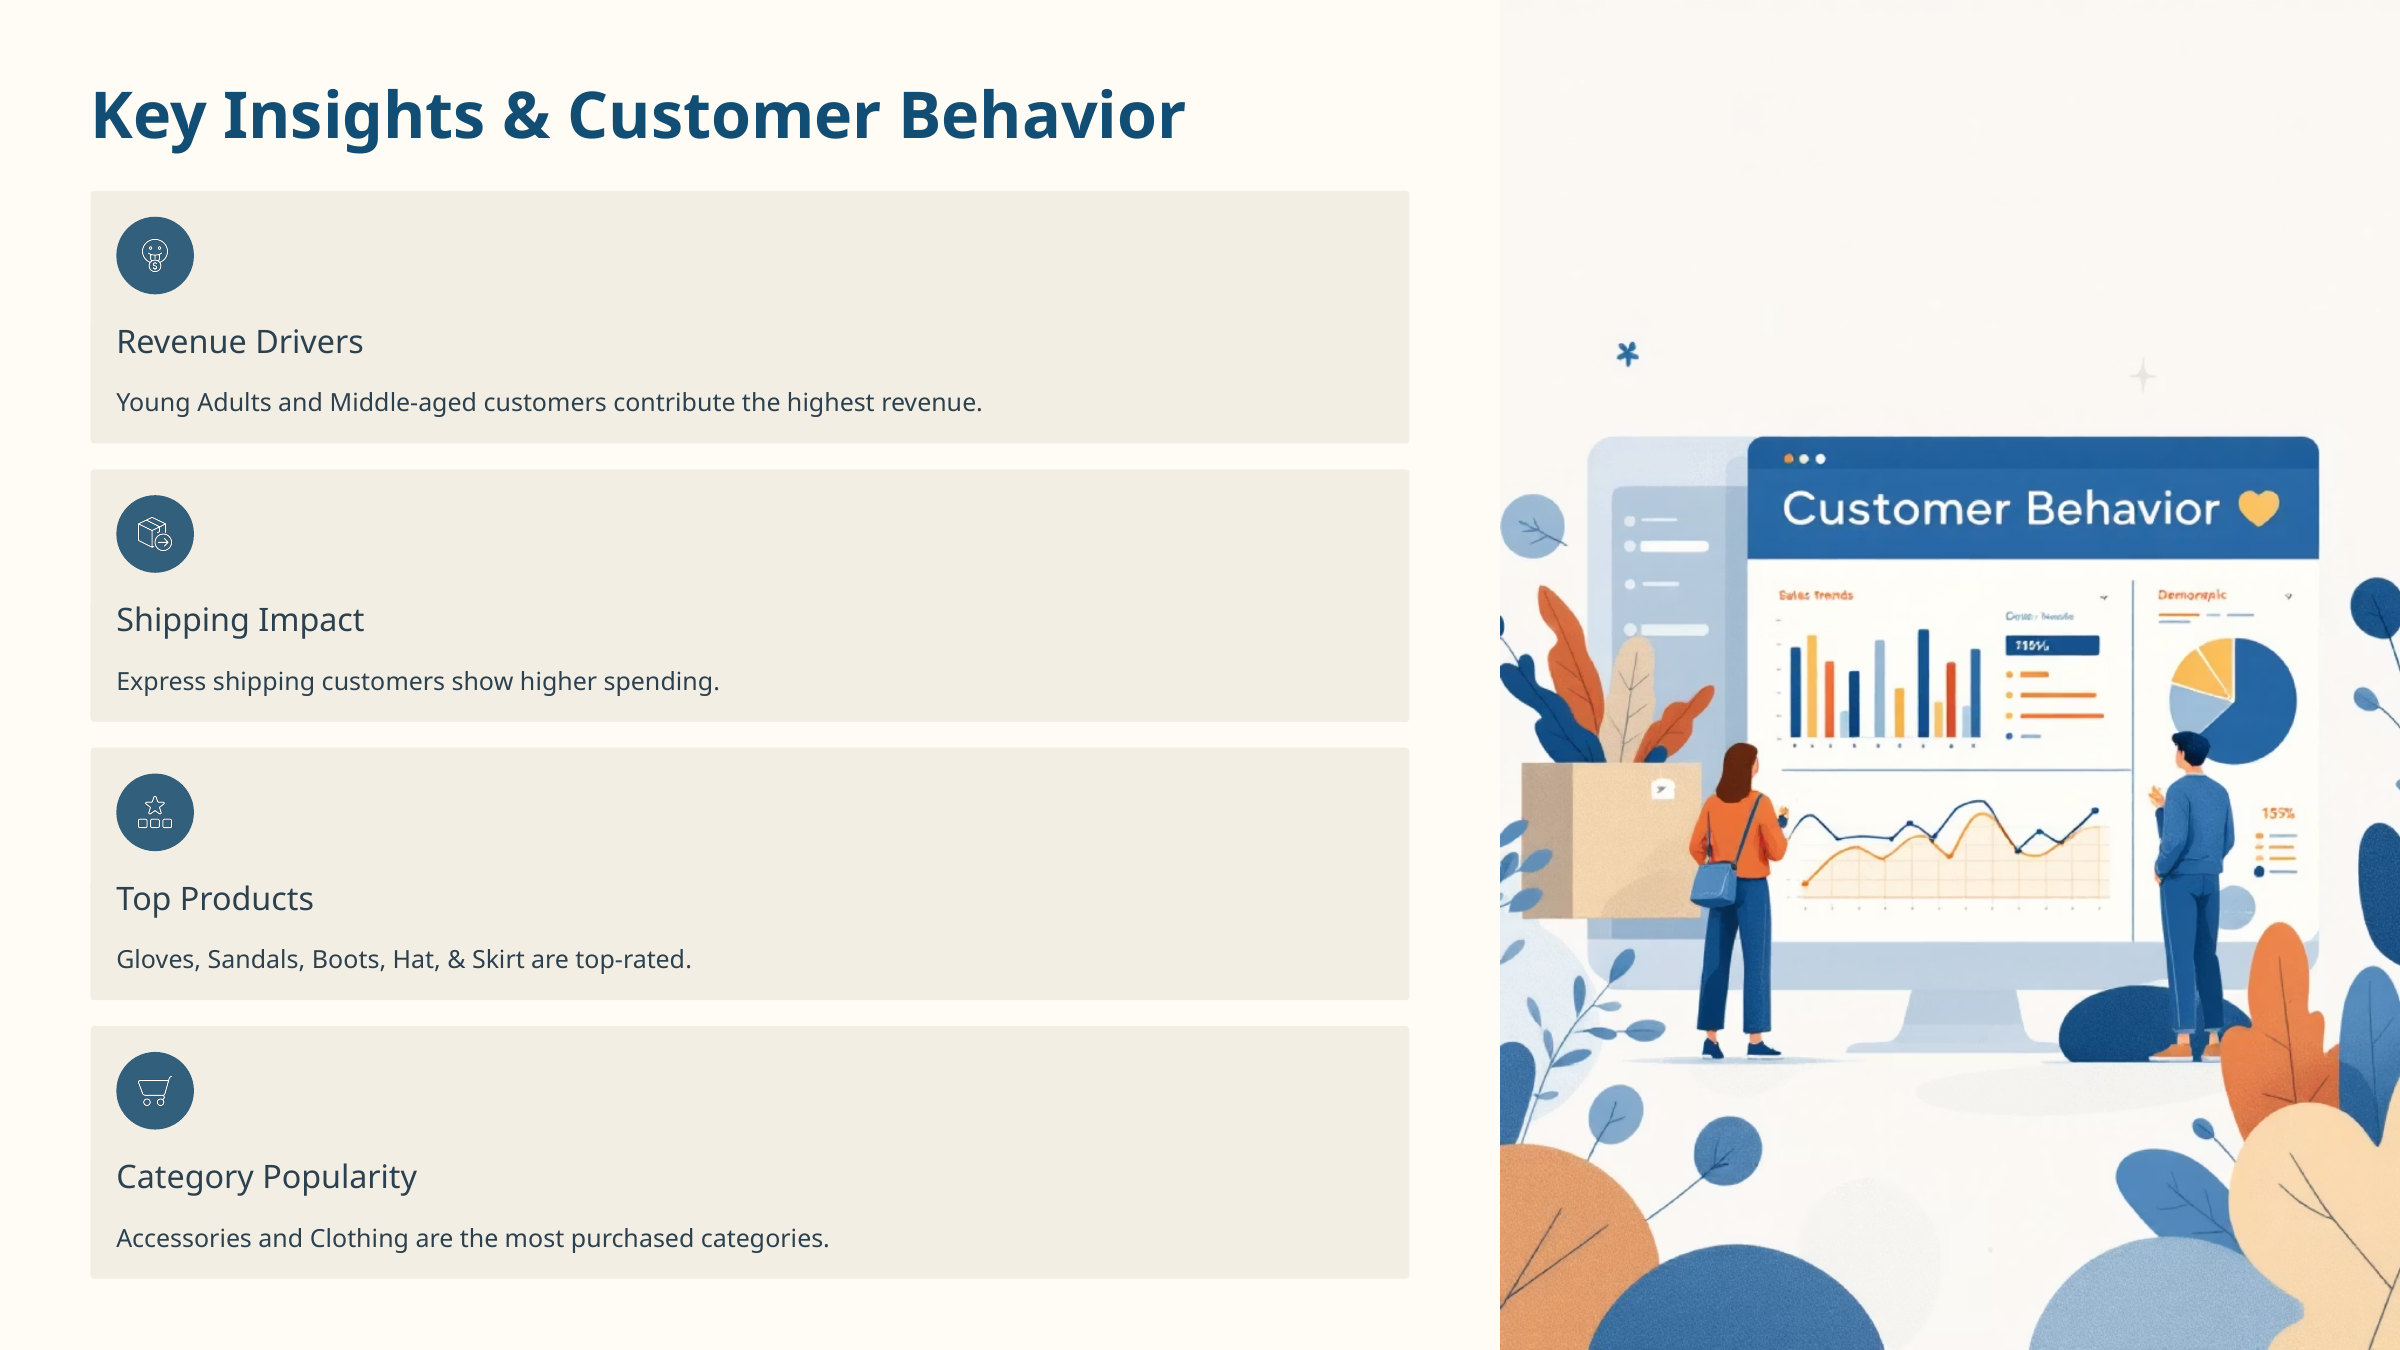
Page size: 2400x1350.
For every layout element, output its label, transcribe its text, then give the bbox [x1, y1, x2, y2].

picture [137, 516, 173, 552]
picture [137, 1073, 173, 1109]
text_box Express shipping customers show higher spending. [116, 654, 1384, 696]
text_box Gloves, Sandals, Boots, Hat, & Skirt are top-rated. [116, 933, 1384, 975]
text_box [116, 495, 194, 573]
text_box [116, 216, 194, 295]
text_box Key Insights & Customer Behavior [90, 71, 1165, 153]
text_box [90, 190, 1410, 444]
text_box [116, 1051, 194, 1130]
text_box Top Products [116, 877, 440, 918]
text_box Shipping Impact [116, 598, 440, 640]
text_box [90, 747, 1410, 1001]
text_box [90, 1026, 1410, 1279]
picture [1499, 0, 2400, 1350]
picture [137, 238, 173, 274]
text_box [116, 773, 194, 852]
picture [137, 794, 173, 830]
text_box [90, 469, 1410, 722]
text_box Category Popularity [116, 1155, 440, 1196]
text_box Young Adults and Middle-aged customers contribute the highest revenue. [116, 376, 1384, 418]
text_box Accessories and Clothing are the most purchased categories. [116, 1211, 1384, 1253]
text_box Revenue Drivers [116, 320, 440, 361]
